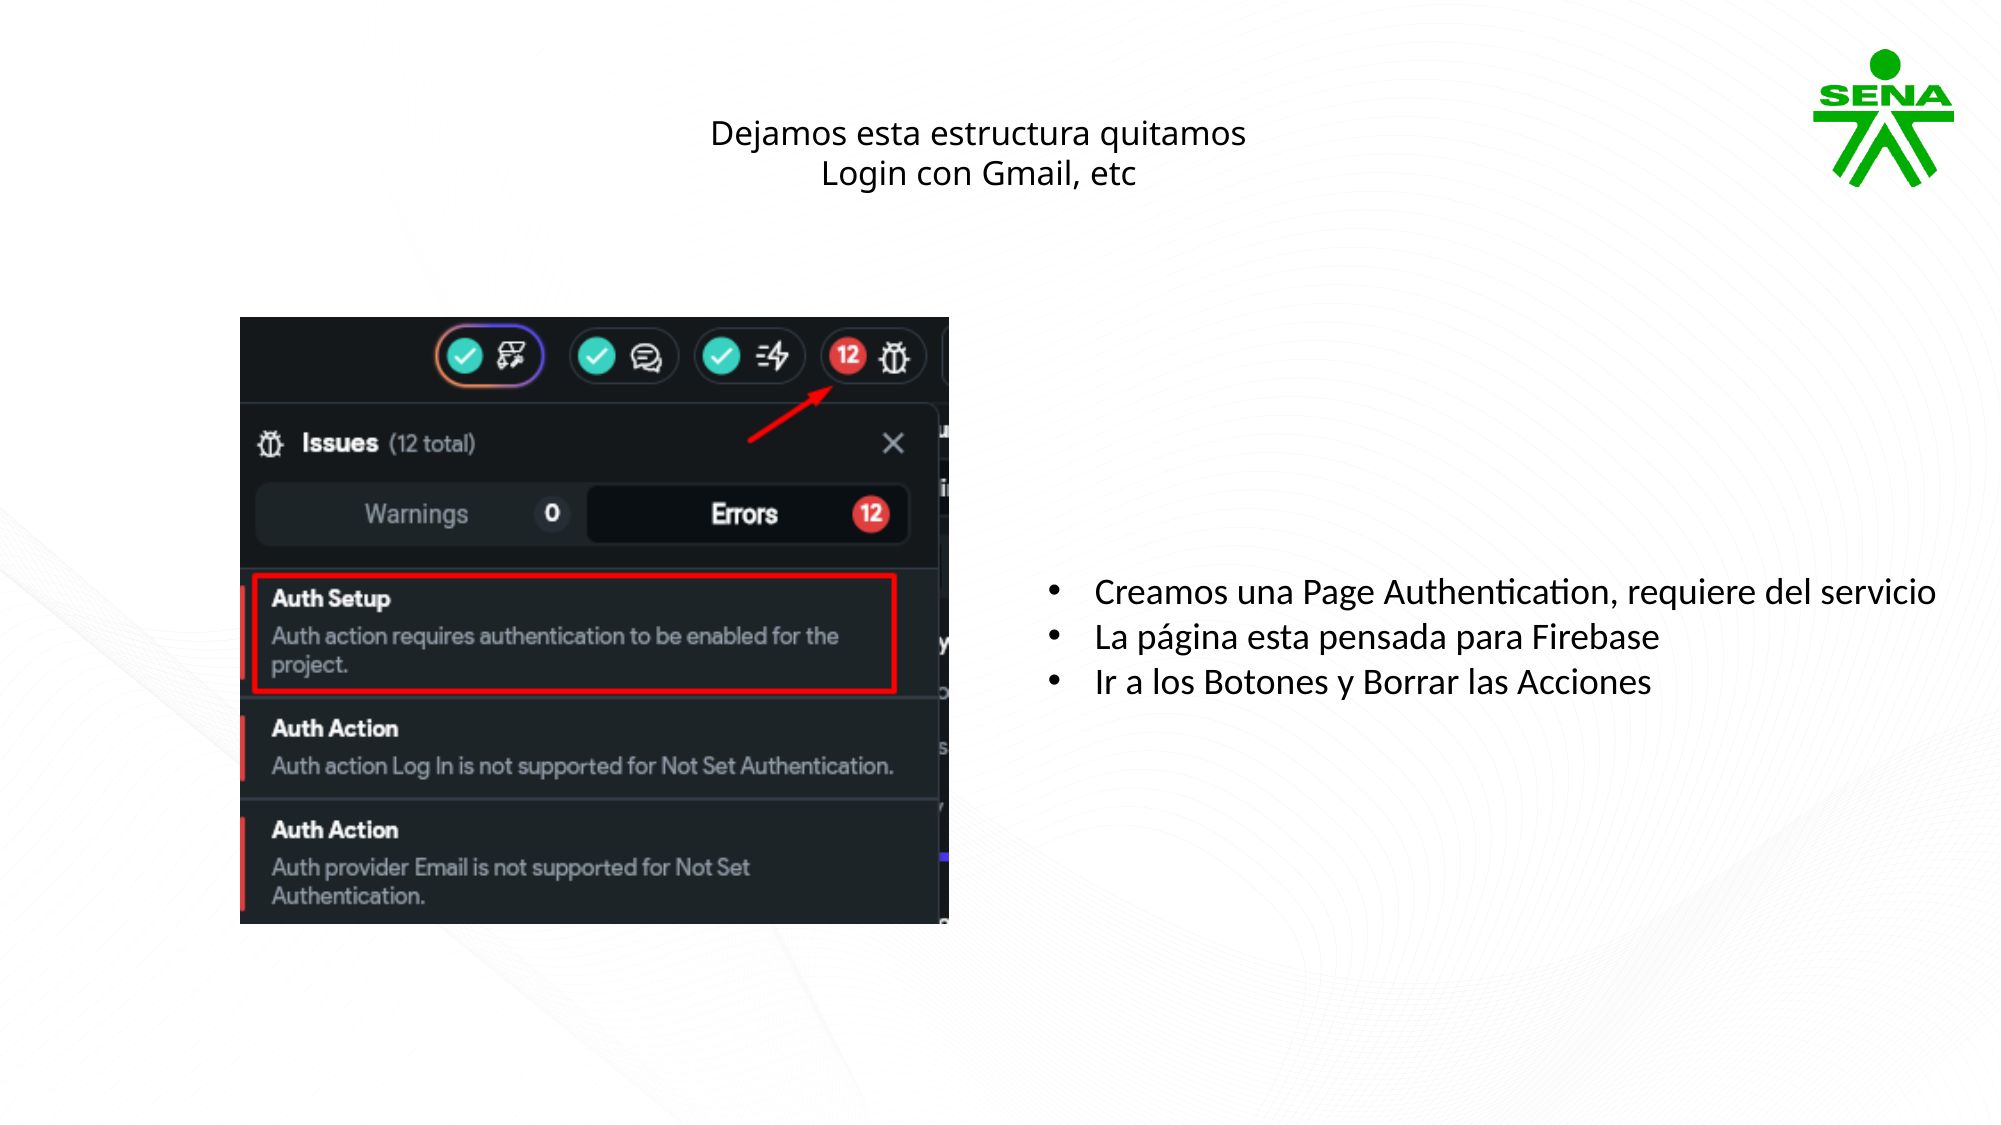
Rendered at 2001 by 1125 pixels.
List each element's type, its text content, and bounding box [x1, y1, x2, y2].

text_box Creamos una Page Authentication, requiere del servicio La página esta pensada para Firebase Ir a los Botones y Borrar las Acciones [1033, 559, 1953, 710]
text_box Dejamos esta estructura quitamos Login con Gmail, etc [662, 104, 1296, 200]
picture [0, 0, 2000, 1125]
